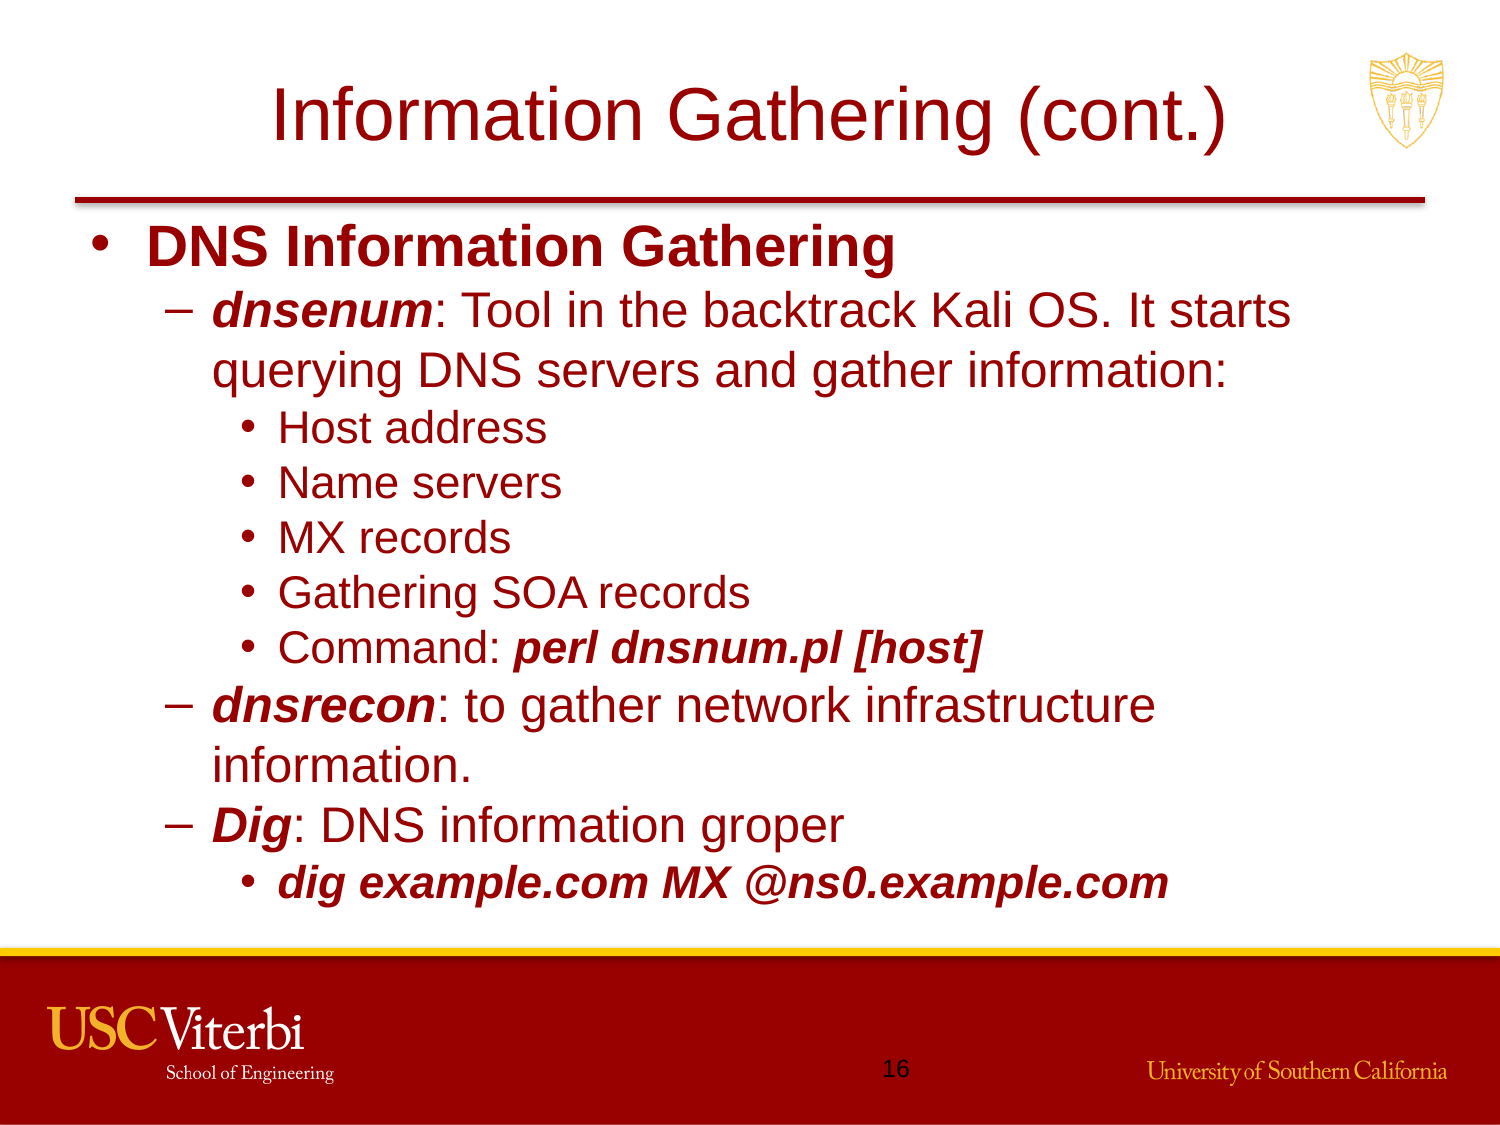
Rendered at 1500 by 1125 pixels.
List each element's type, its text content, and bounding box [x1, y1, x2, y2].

picture [1345, 39, 1468, 162]
title Information Gathering (cont.) [75, 45, 1425, 200]
slide_number 15 [575, 1037, 925, 1098]
list DNS Information Gathering dnsenum: Tool in the backtrack Kali OS. It starts querying DNS servers and gather information: Host address Name servers MX records Gathering SOA records Command: perl dnsnum.pl [host] dnsrecon: to gather network infrastructure information. Dig: DNS information groper dig example.com MX @ns0.example.com [75, 200, 1425, 943]
picture [47, 1006, 334, 1084]
picture [1147, 1060, 1447, 1086]
